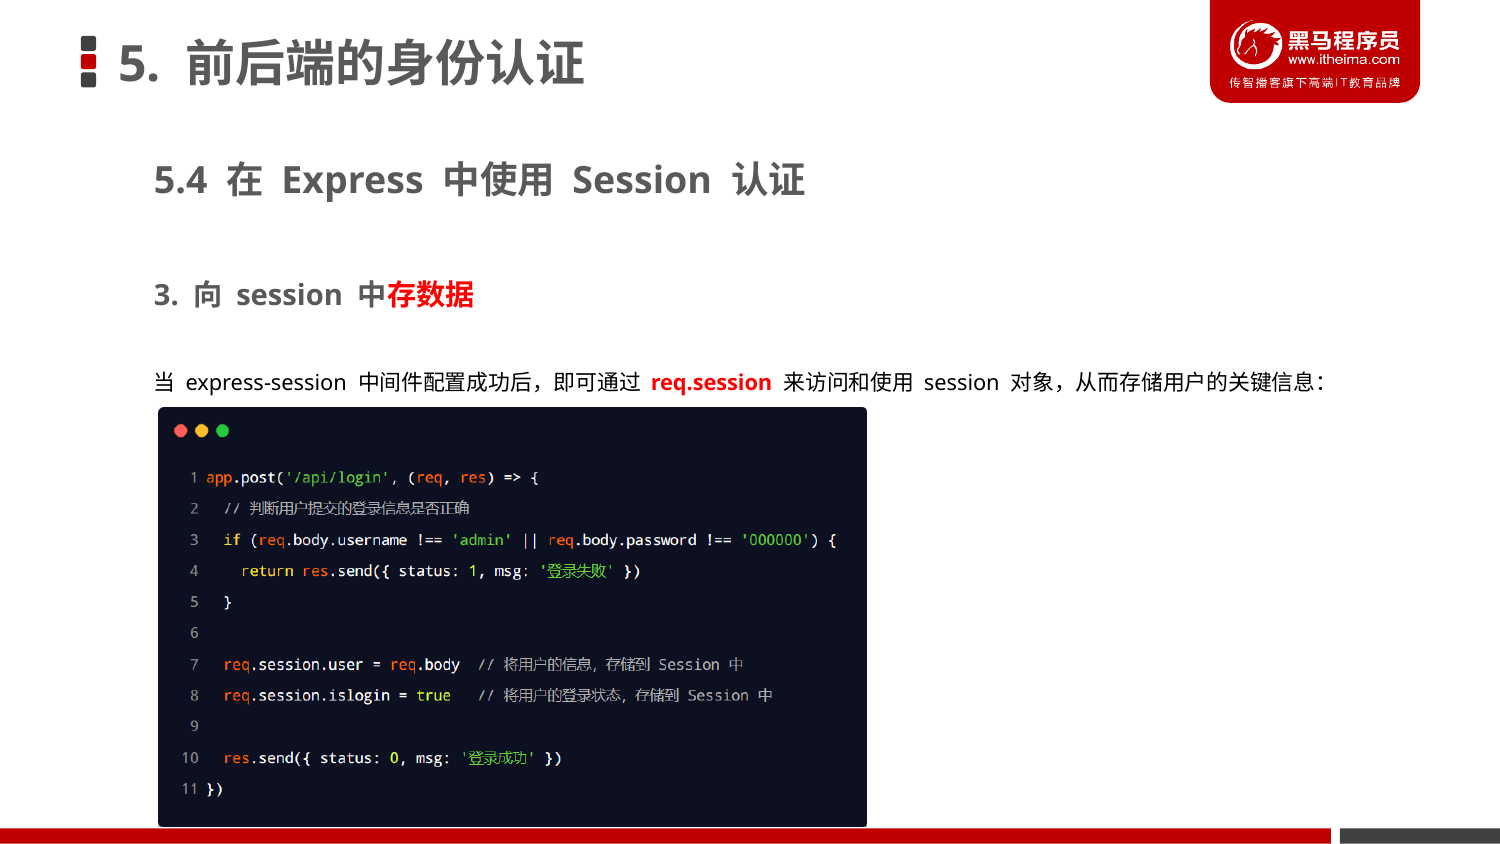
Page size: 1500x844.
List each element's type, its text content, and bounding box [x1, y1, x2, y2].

list 当 express-session 中间件配置成功后，即可通过 req.session 来访问和使用 session 对象，从而存储用户的关键信息： [139, 348, 1331, 407]
text_box 3. 向 session 中存数据 [139, 273, 1204, 320]
picture [1211, 11, 1419, 97]
list 5.4 在 Express 中使用 Session 认证 [139, 153, 1209, 243]
picture [157, 407, 867, 827]
title 5. 前后端的身份认证 [103, 0, 1209, 130]
